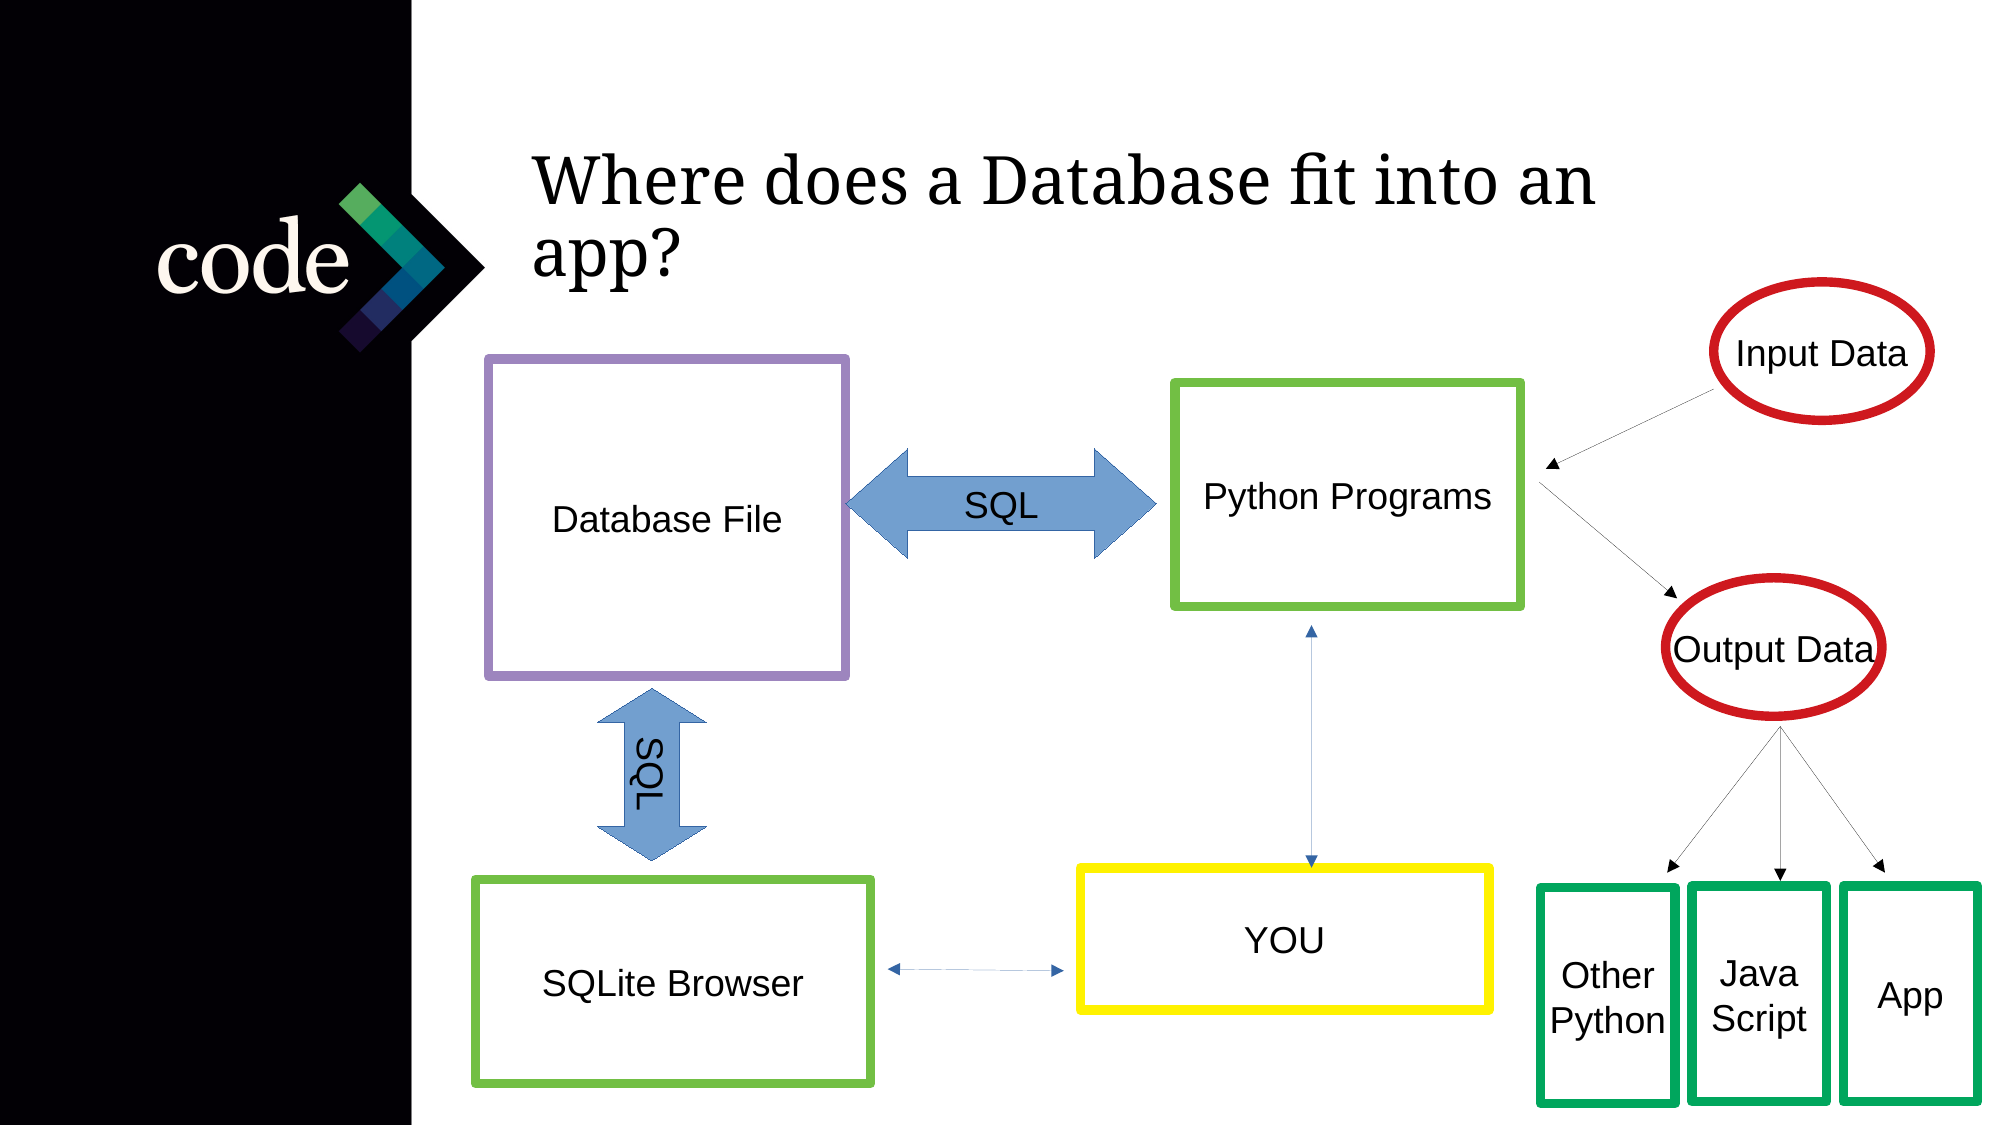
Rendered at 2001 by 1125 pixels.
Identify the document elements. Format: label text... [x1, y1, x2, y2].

text_box SQLite Browser [475, 879, 871, 1084]
text_box Output Data [1665, 577, 1882, 717]
text_box SQL [597, 688, 707, 861]
text_box [1539, 481, 1678, 599]
text_box Java Script [1691, 886, 1827, 1102]
text_box [1774, 728, 1787, 881]
picture [0, 0, 2000, 1125]
text_box Where does a Database fit into an app? [516, 144, 1760, 299]
text_box Other Python [1540, 887, 1676, 1104]
text_box YOU [1080, 867, 1489, 1010]
text_box [1667, 726, 1781, 873]
text_box [1305, 625, 1318, 868]
text_box Input Data [1713, 281, 1931, 421]
text_box App [1843, 886, 1978, 1102]
text_box Python Programs [1175, 382, 1521, 607]
text_box SQL [845, 448, 1157, 559]
text_box Database File [488, 358, 846, 677]
text_box [1545, 388, 1714, 470]
text_box [887, 963, 1064, 977]
text_box [1780, 727, 1885, 873]
